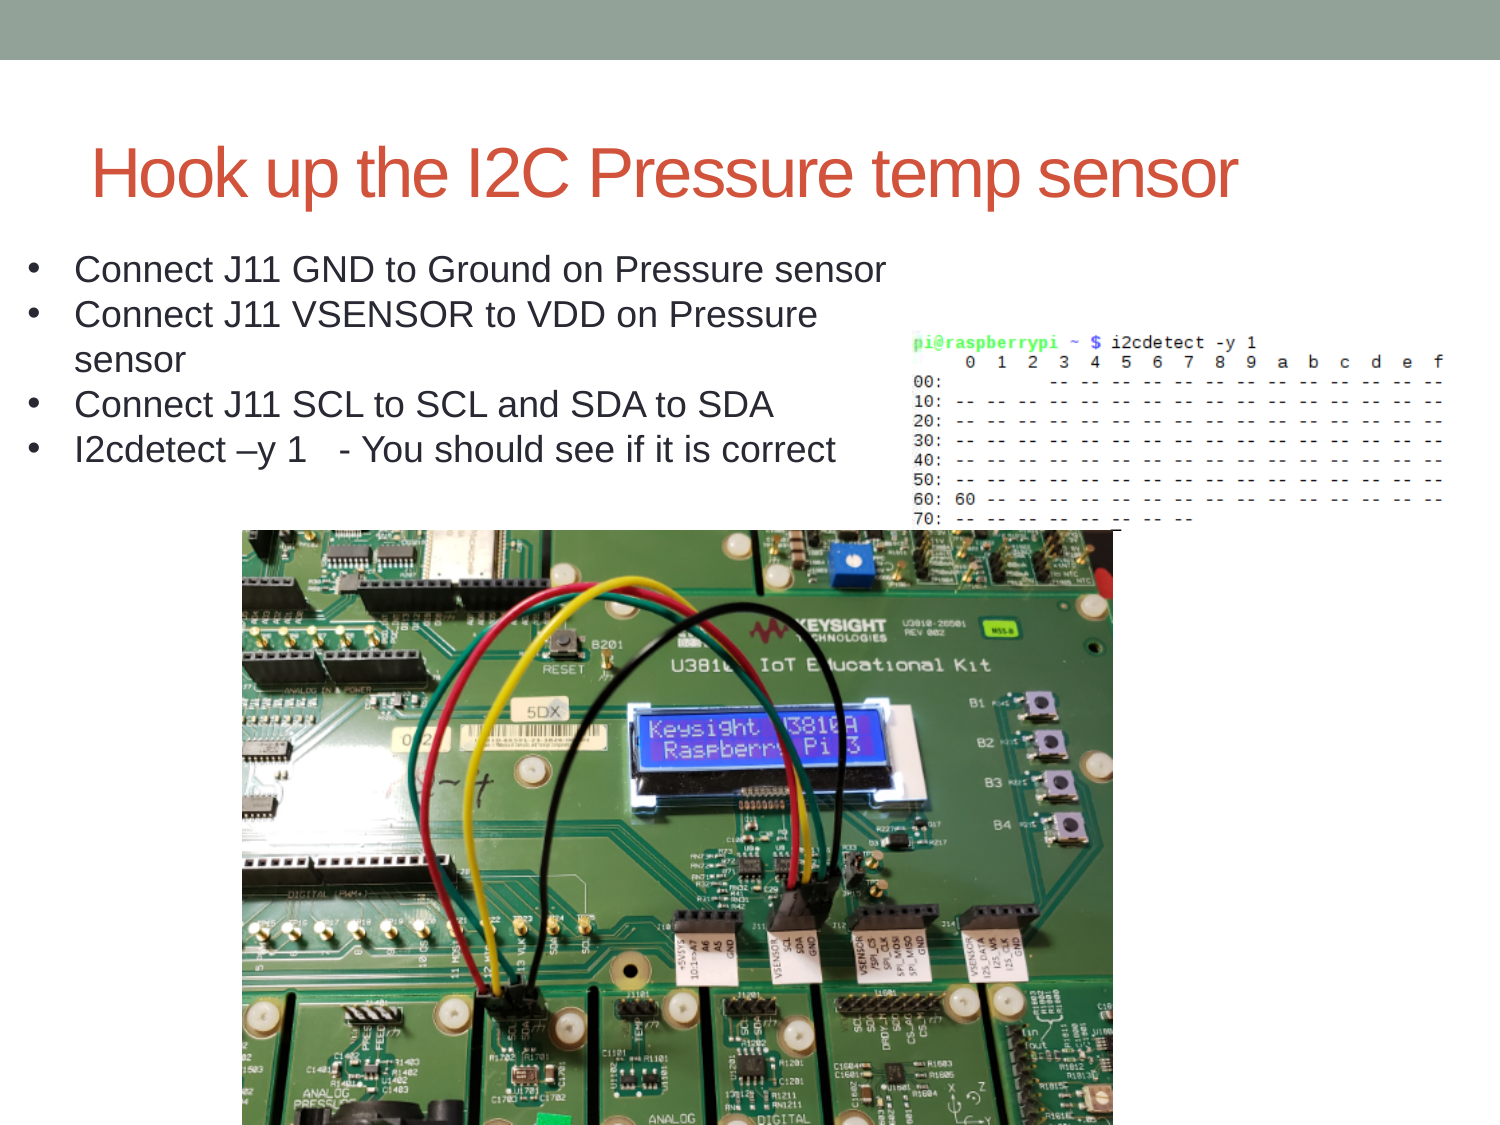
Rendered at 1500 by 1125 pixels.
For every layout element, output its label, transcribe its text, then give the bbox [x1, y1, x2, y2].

text_box Connect J11 GND to Ground on Pressure sensor Connect J11 VSENSOR to VDD on Pressure sensor Connect J11 SCL to SCL and SDA to SDA I2cdetect –y 1 - You should see if it is correct [12, 237, 925, 478]
title Hook up the I2C Pressure temp sensor [75, 87, 1425, 250]
picture [241, 330, 1466, 1125]
